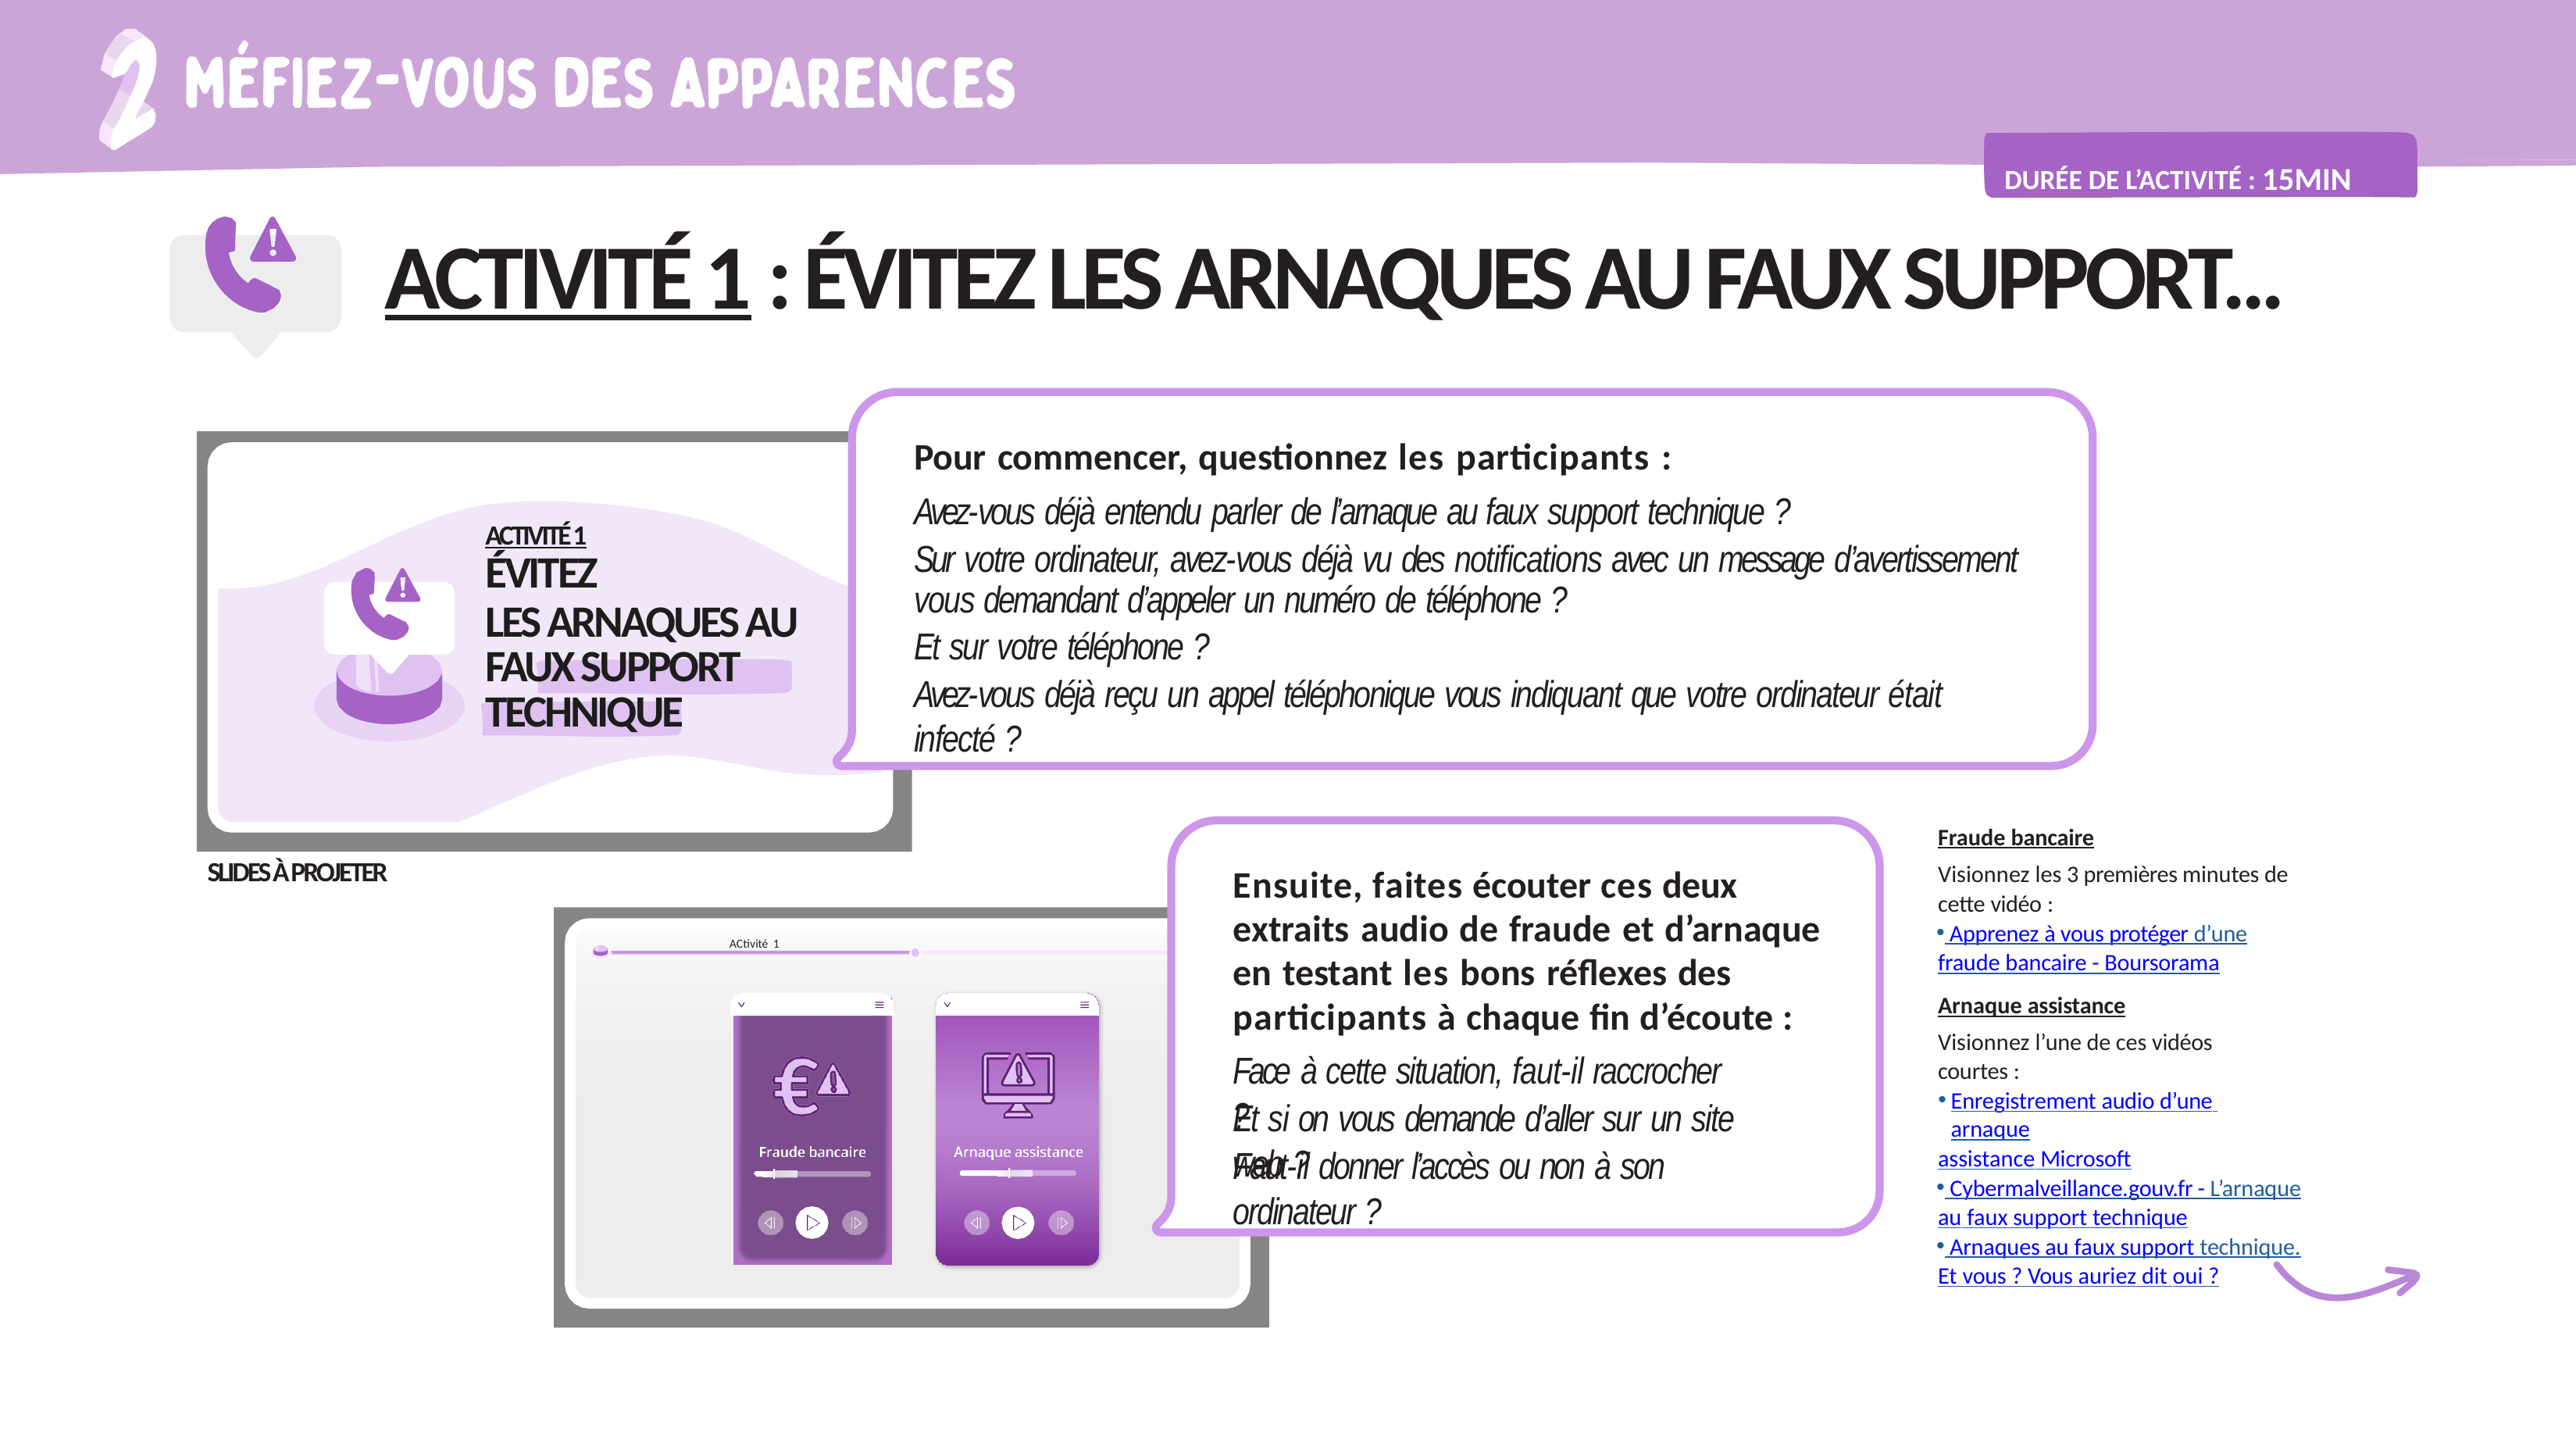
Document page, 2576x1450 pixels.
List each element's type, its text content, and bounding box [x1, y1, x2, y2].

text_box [207, 388, 2097, 834]
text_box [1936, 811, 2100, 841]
text_box SLIDES À PROJETER [205, 859, 407, 888]
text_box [169, 216, 342, 359]
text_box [553, 907, 1270, 1328]
text_box [2273, 1261, 2421, 1302]
text_box Fraude bancaire Visionnez les 3 premières minutes de cette vidéo : Apprenez à vous protéger d’une fraude bancaire - Boursorama Arnaque assistance Visionnez l’une de ces vidéos courtes : Enregistrement audio d’une arnaque assistance Microsoft Cybermalveillance.gouv.fr - L’arnaque au faux support technique Arnaques au faux support technique. Et vous ? Vous auriez dit oui ? [1936, 811, 2311, 1289]
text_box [196, 430, 912, 852]
text_box Vous pouvez faire une démonstration sur comment activer la double authentification sur Instagram, Facebook, Gmail, Outlook, Snapchat ou TikTok : Authentification à deux facteurs sur Instagram Authentification à deux facteurs sur Facebook Authentification en deux étapes sur compte Google Authentification en deux étapes sur compte Microsoft Authentification à deux facteurs sur Snapchat Authentification en deux étapes sur TikTok [205, 430, 912, 841]
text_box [0, 0, 2576, 198]
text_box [564, 841, 1884, 1309]
text_box ACTIVITÉ 1 : ÉVITEZ LES ARNAQUES AU FAUX SUPPORT... [383, 215, 2332, 327]
